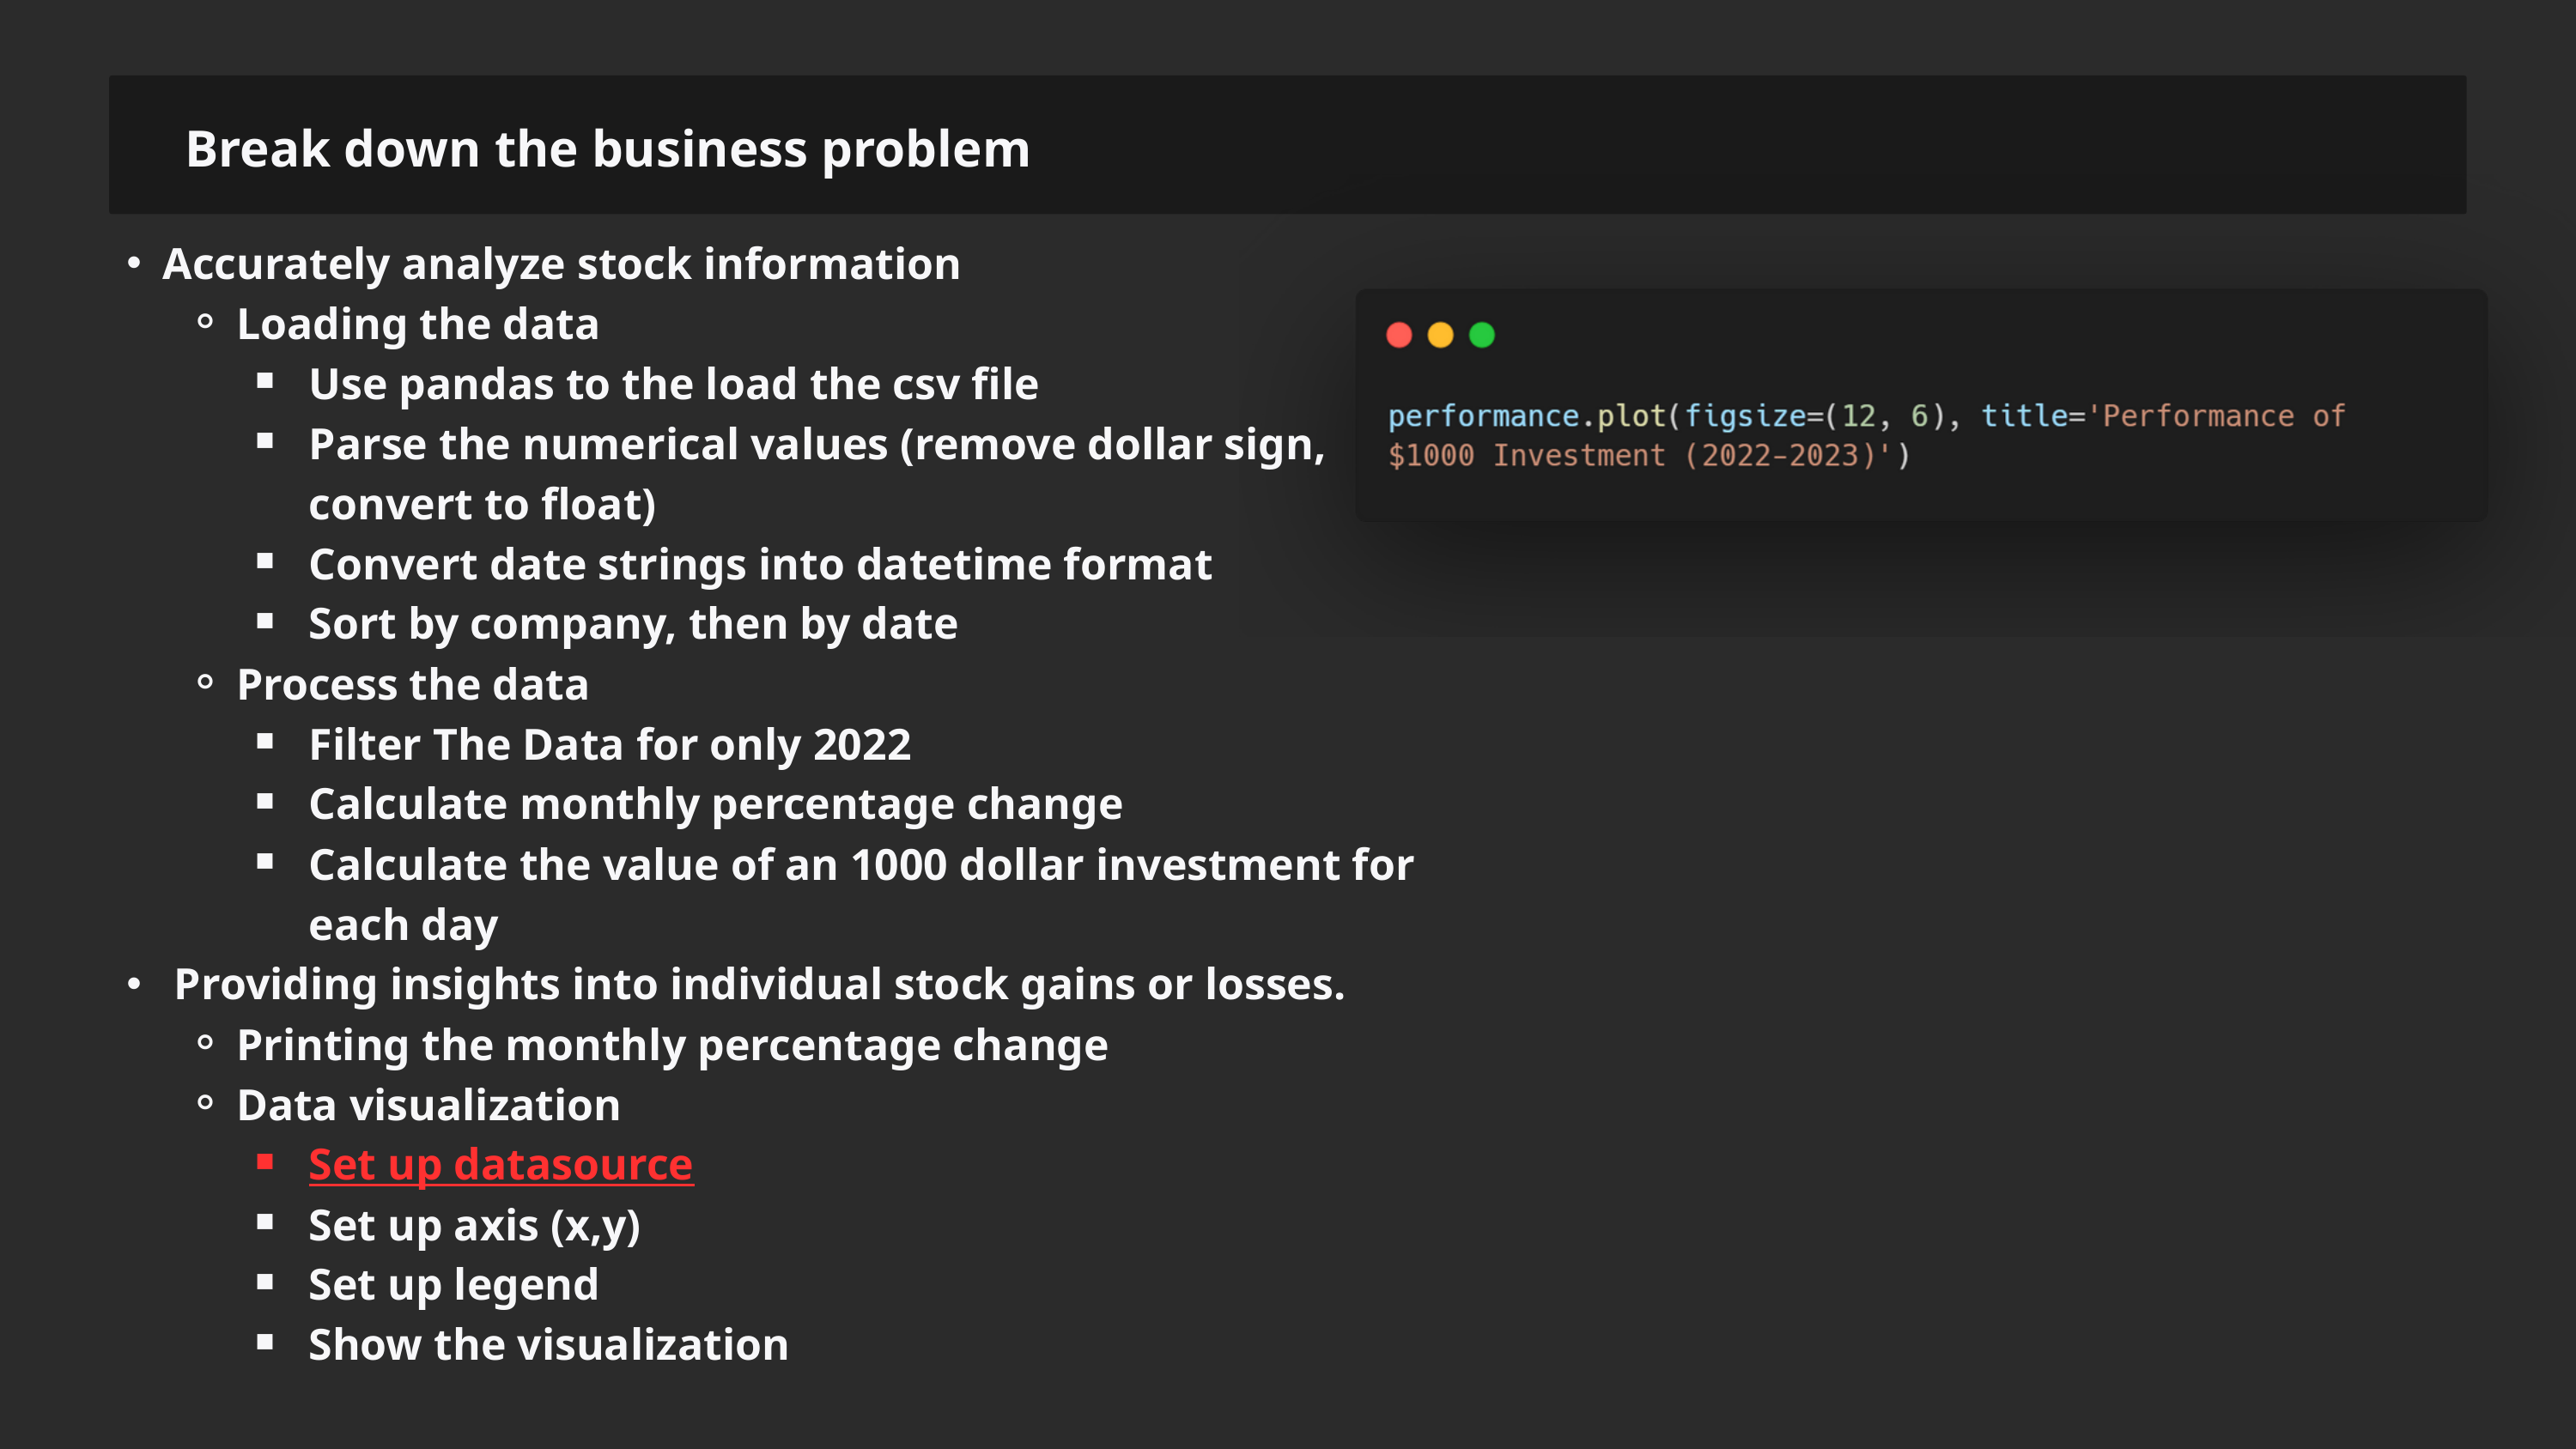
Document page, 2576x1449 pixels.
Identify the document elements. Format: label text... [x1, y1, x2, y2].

text_box Accurately analyze stock information Loading the data Use pandas to the load the csv file Parse the numerical values (remove dollar sign, convert to float) Convert date strings into datetime format Sort by company, then by date Process the data Filter The Data for only 2022 Calculate monthly percentage change Calculate the value of an 1000 dollar investment for each day Providing insights into individual stock gains or losses. Printing the monthly percentage change Data visualization Set up datasource Set up axis (x,y) Set up legend Show the visualization [89, 227, 1445, 1369]
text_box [108, 75, 2467, 215]
text_box [1239, 174, 2576, 637]
